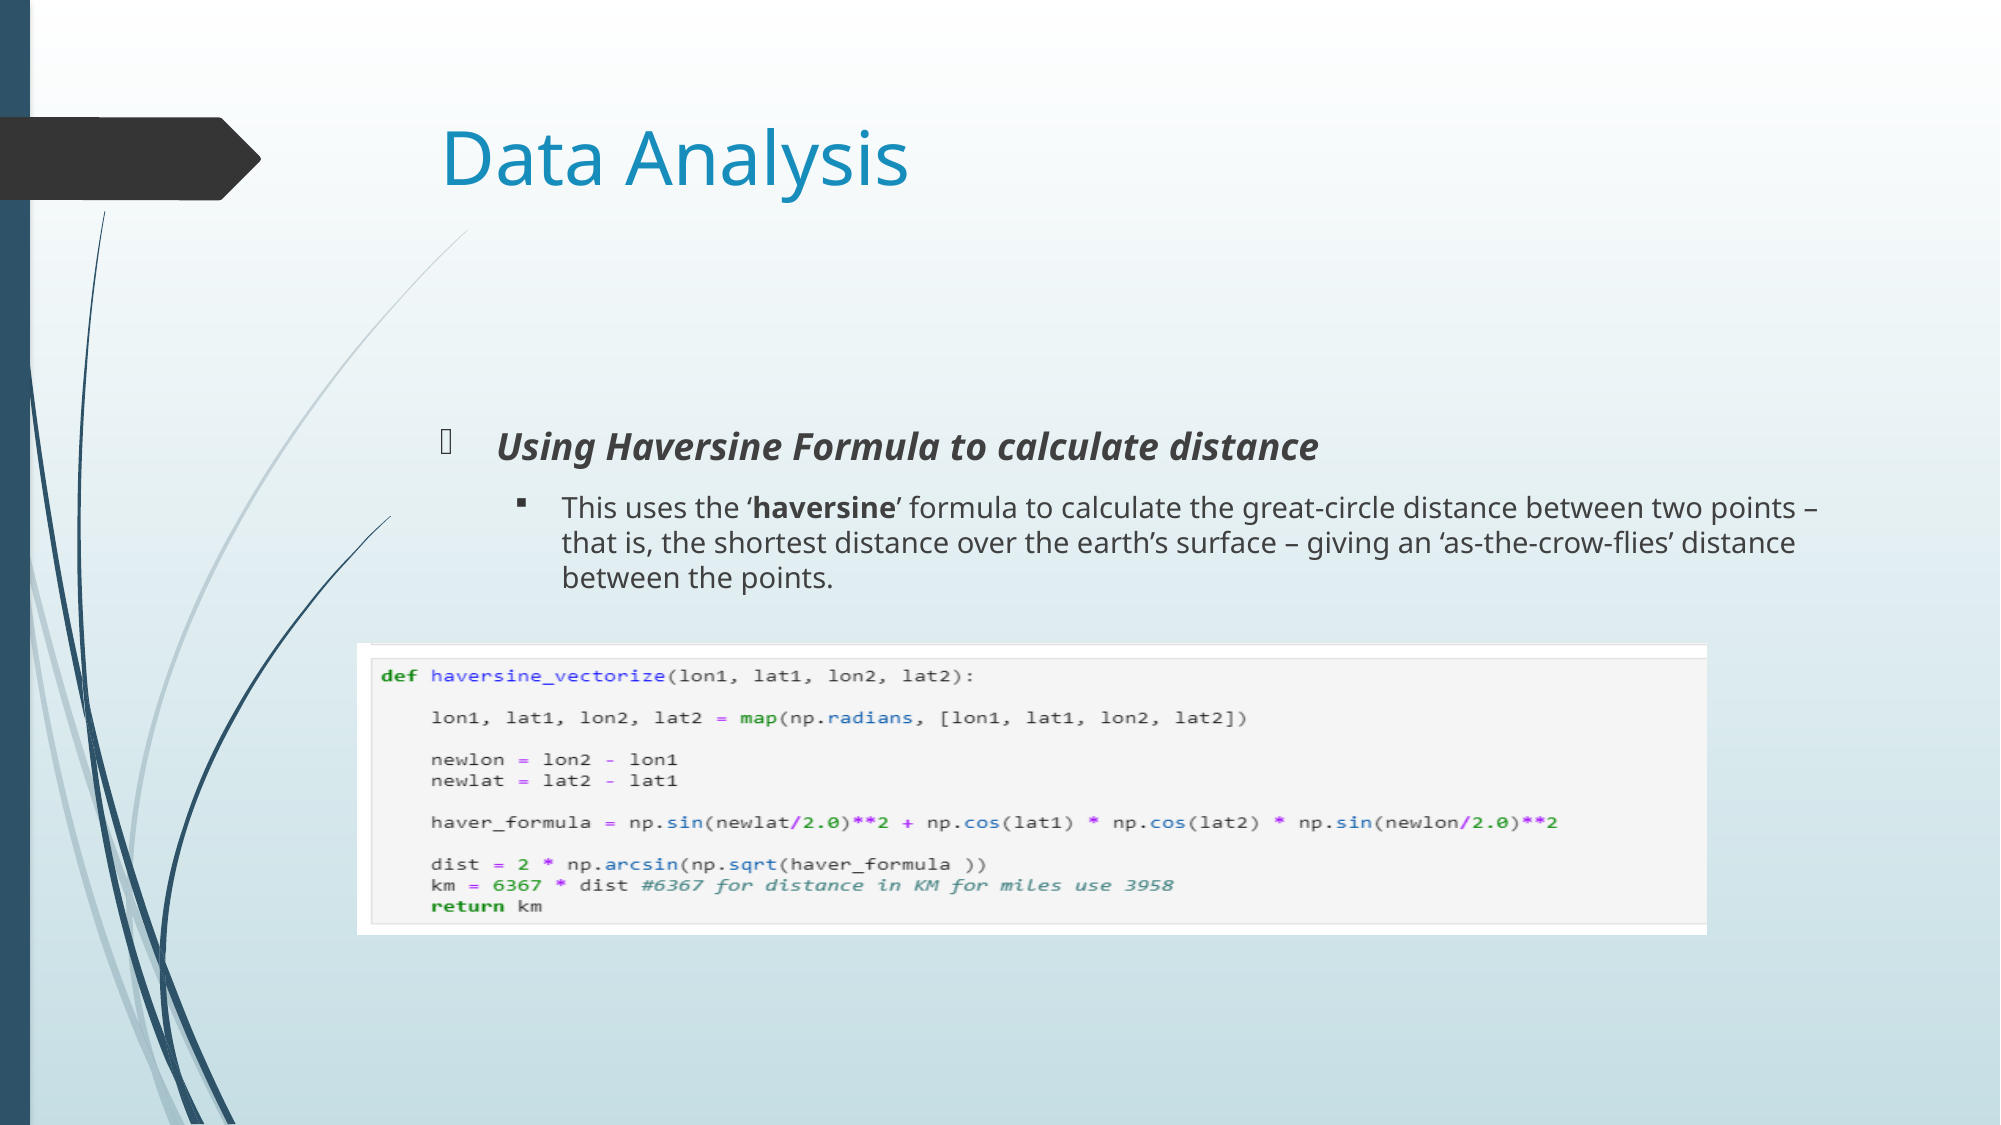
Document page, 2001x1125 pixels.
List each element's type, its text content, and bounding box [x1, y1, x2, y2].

list Using Haversine Formula to calculate distance This uses the ‘haversine’ formula to calculate the great-circle distance between two points – that is, the shortest distance over the earth’s surface – giving an ‘as-the-crow-flies’ distance between the points. [424, 350, 1888, 970]
title Data Analysis [425, 102, 1888, 313]
picture [357, 642, 1707, 935]
